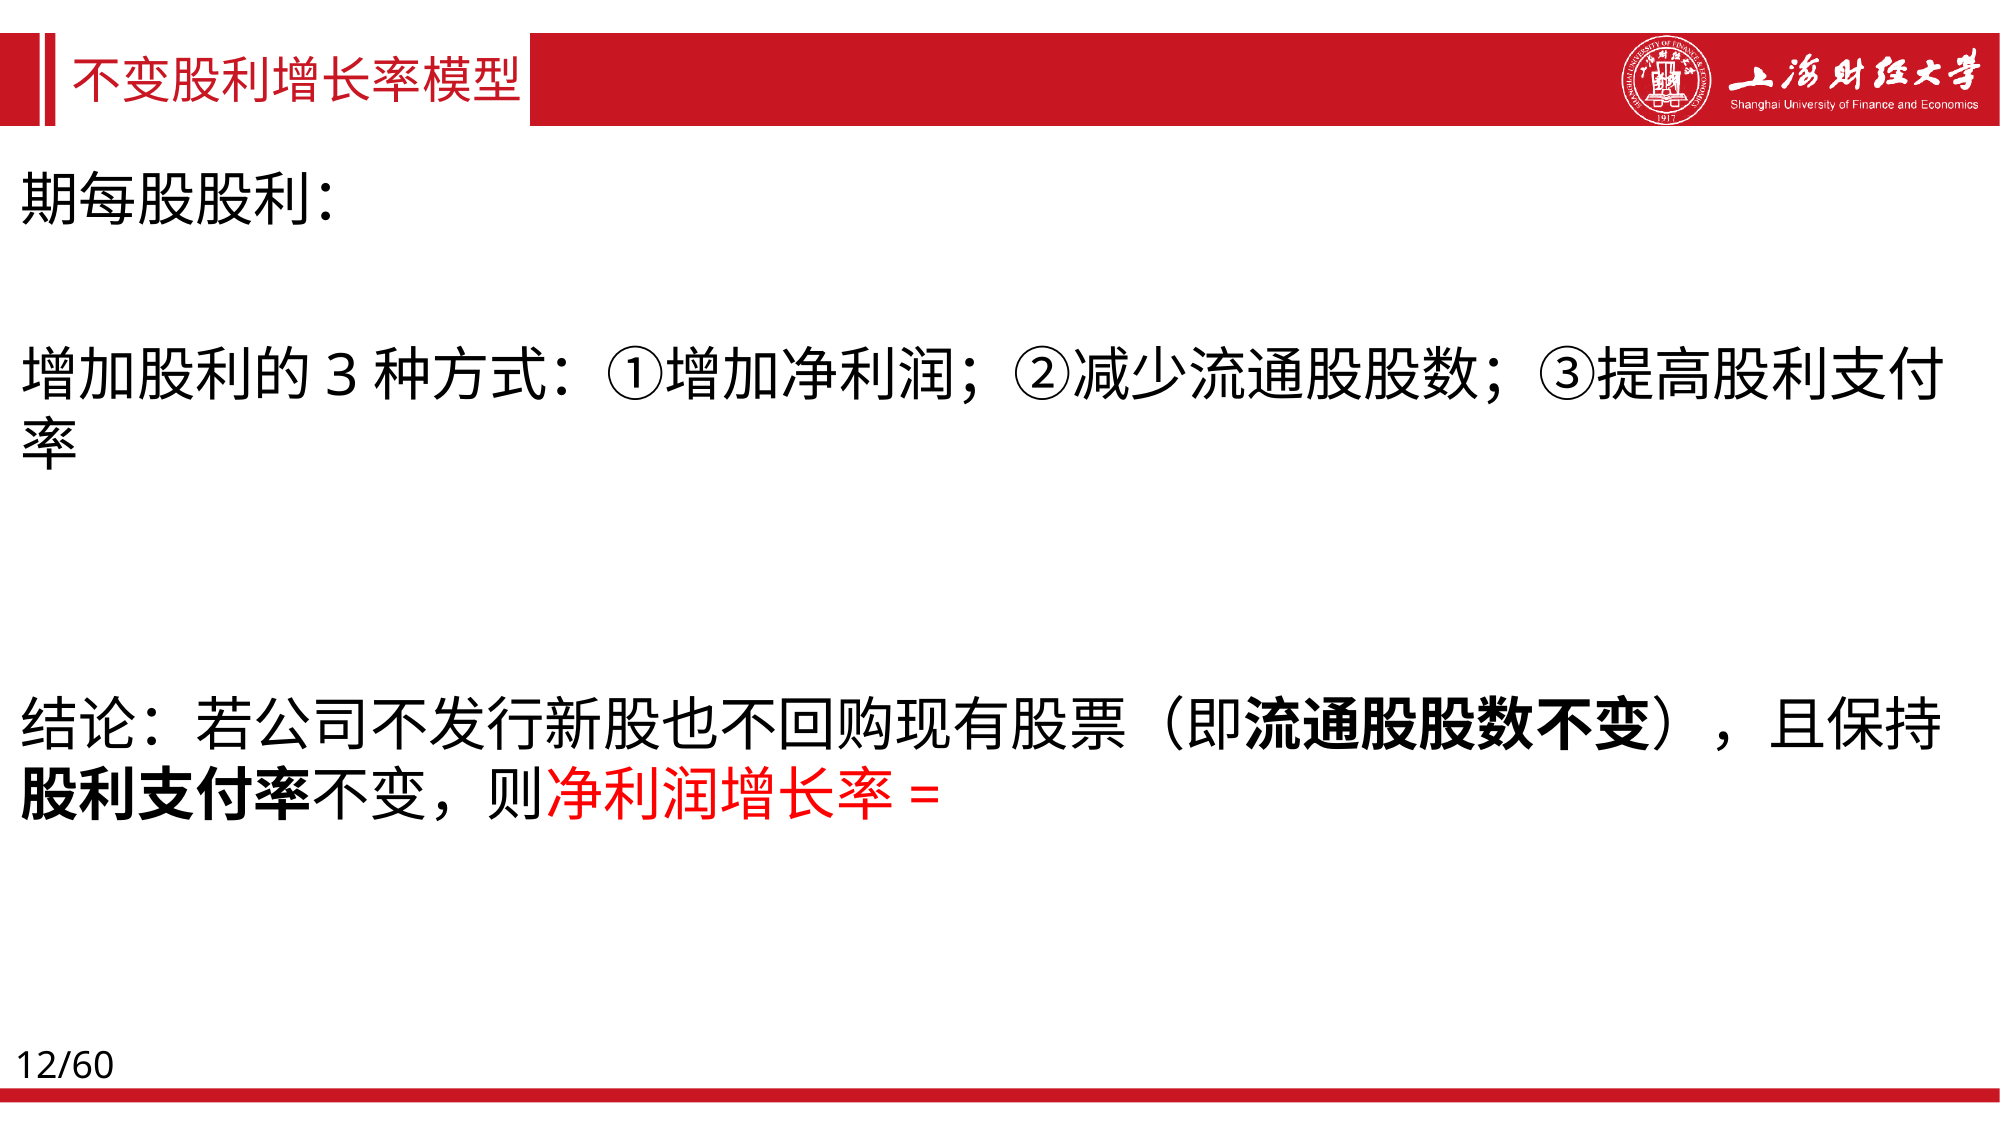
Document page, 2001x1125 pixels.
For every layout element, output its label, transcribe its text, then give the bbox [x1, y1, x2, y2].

picture [1595, 0, 2000, 172]
text_box 不变股利增长率模型 [56, 41, 537, 116]
